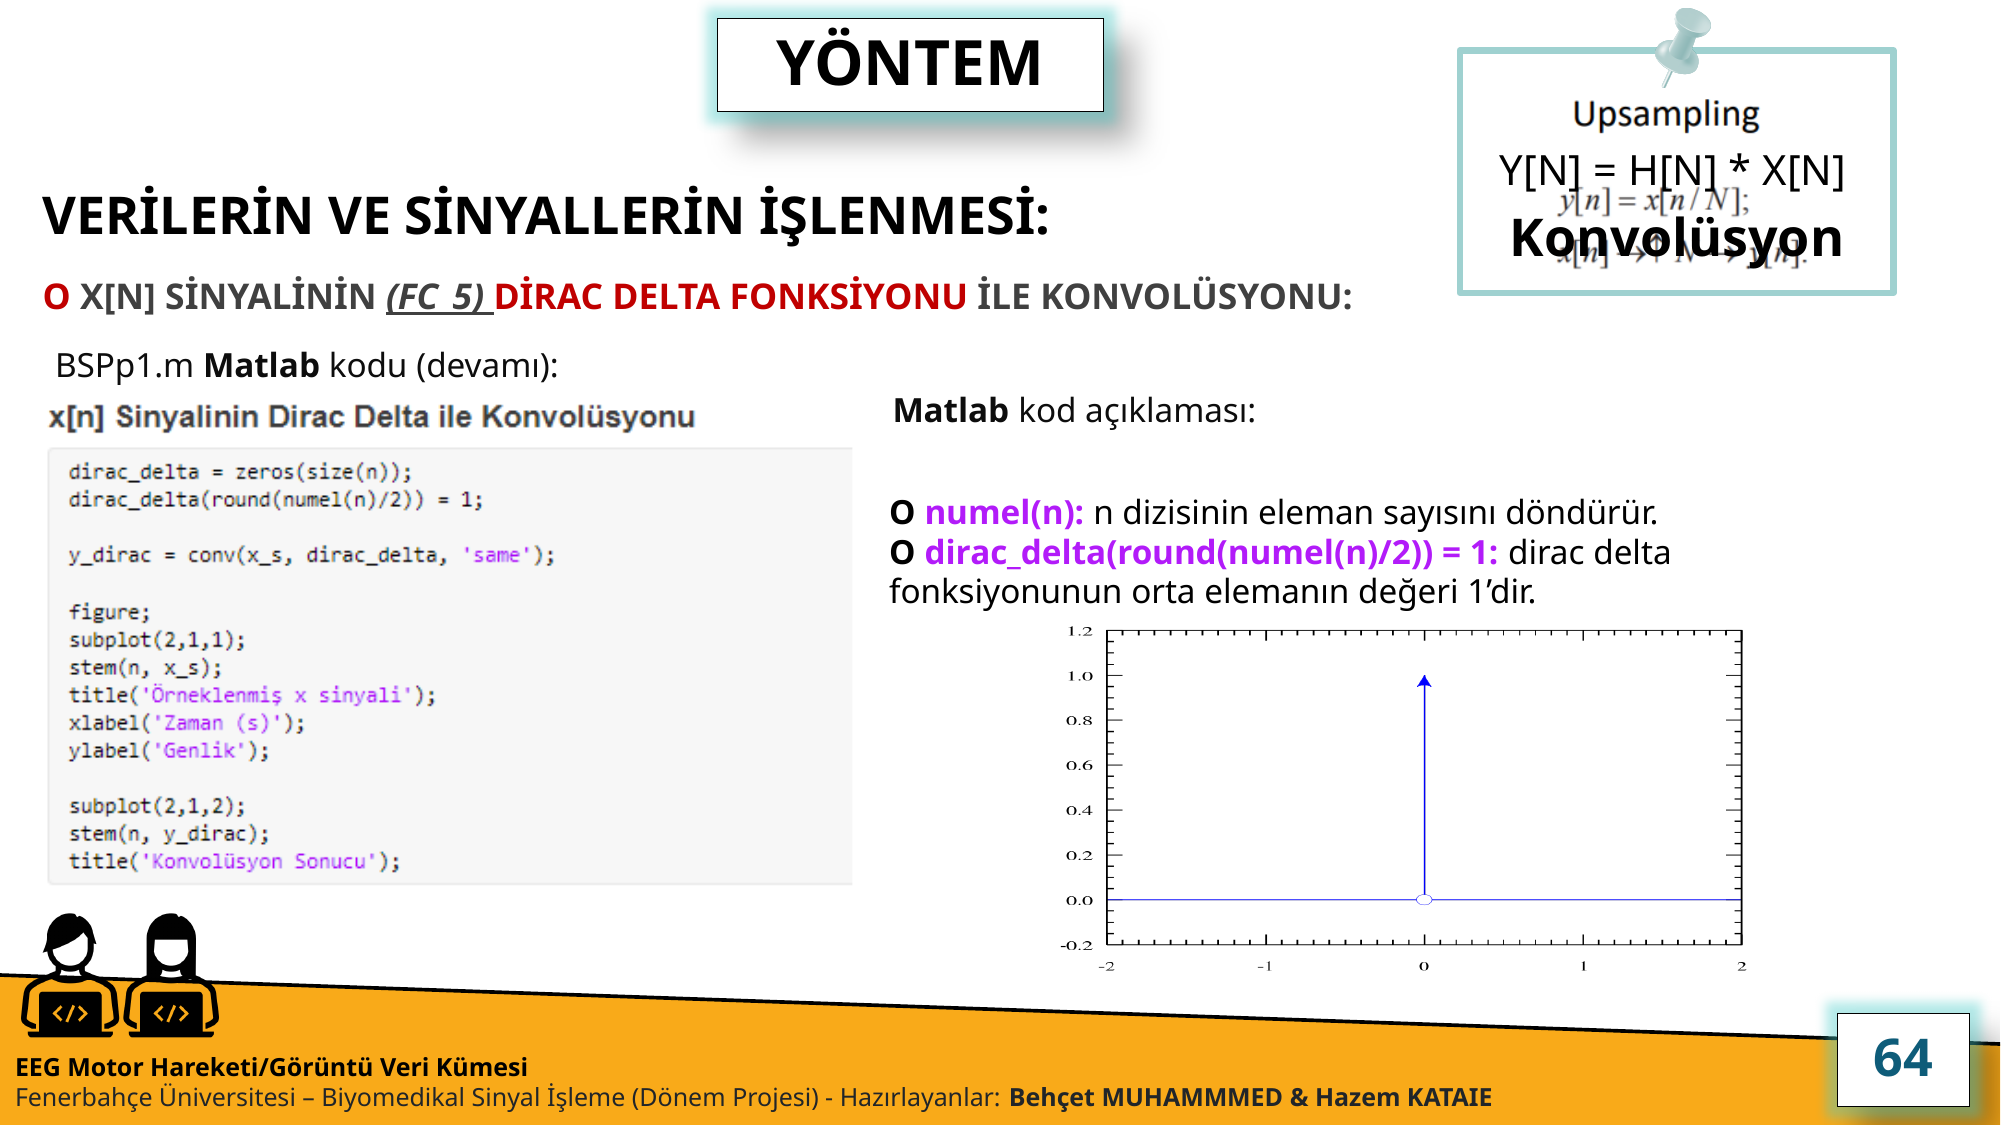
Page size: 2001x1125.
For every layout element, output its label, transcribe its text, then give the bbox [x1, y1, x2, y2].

text_box 64 [1837, 1013, 1970, 1107]
text_box Matlab kod açıklaması: [877, 379, 1320, 439]
text_box O x[n] Sinyalinin (fc_5) dirac delta Fonksiyonu ile Konvolüsyonu: [27, 251, 1463, 345]
picture [0, 387, 853, 1040]
text_box Verilerin ve sinyallerin işlenmesi: [27, 171, 1157, 251]
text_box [1530, 91, 1837, 267]
text_box BSPp1.m Matlab kodu (devamı): [39, 335, 643, 387]
text_box yöntem [717, 18, 1104, 112]
footer EEG Motor Hareketi/Görüntü Veri Kümesi Fenerbahçe Üniversitesi – Biyomedikal Sinyal İşleme (Dönem Projesi) - Hazırlayanlar: Behçet MUHAMMMED & Hazem KATAIE [0, 1044, 1523, 1118]
text_box O numel(n): n dizisinin eleman sayısını döndürür. O dirac_delta(round(numel(n)/2)) = 1: dirac delta fonksiyonunun orta elemanın değeri 1’dir. [874, 483, 1891, 618]
picture [1462, 8, 1891, 290]
picture [1034, 611, 1786, 986]
